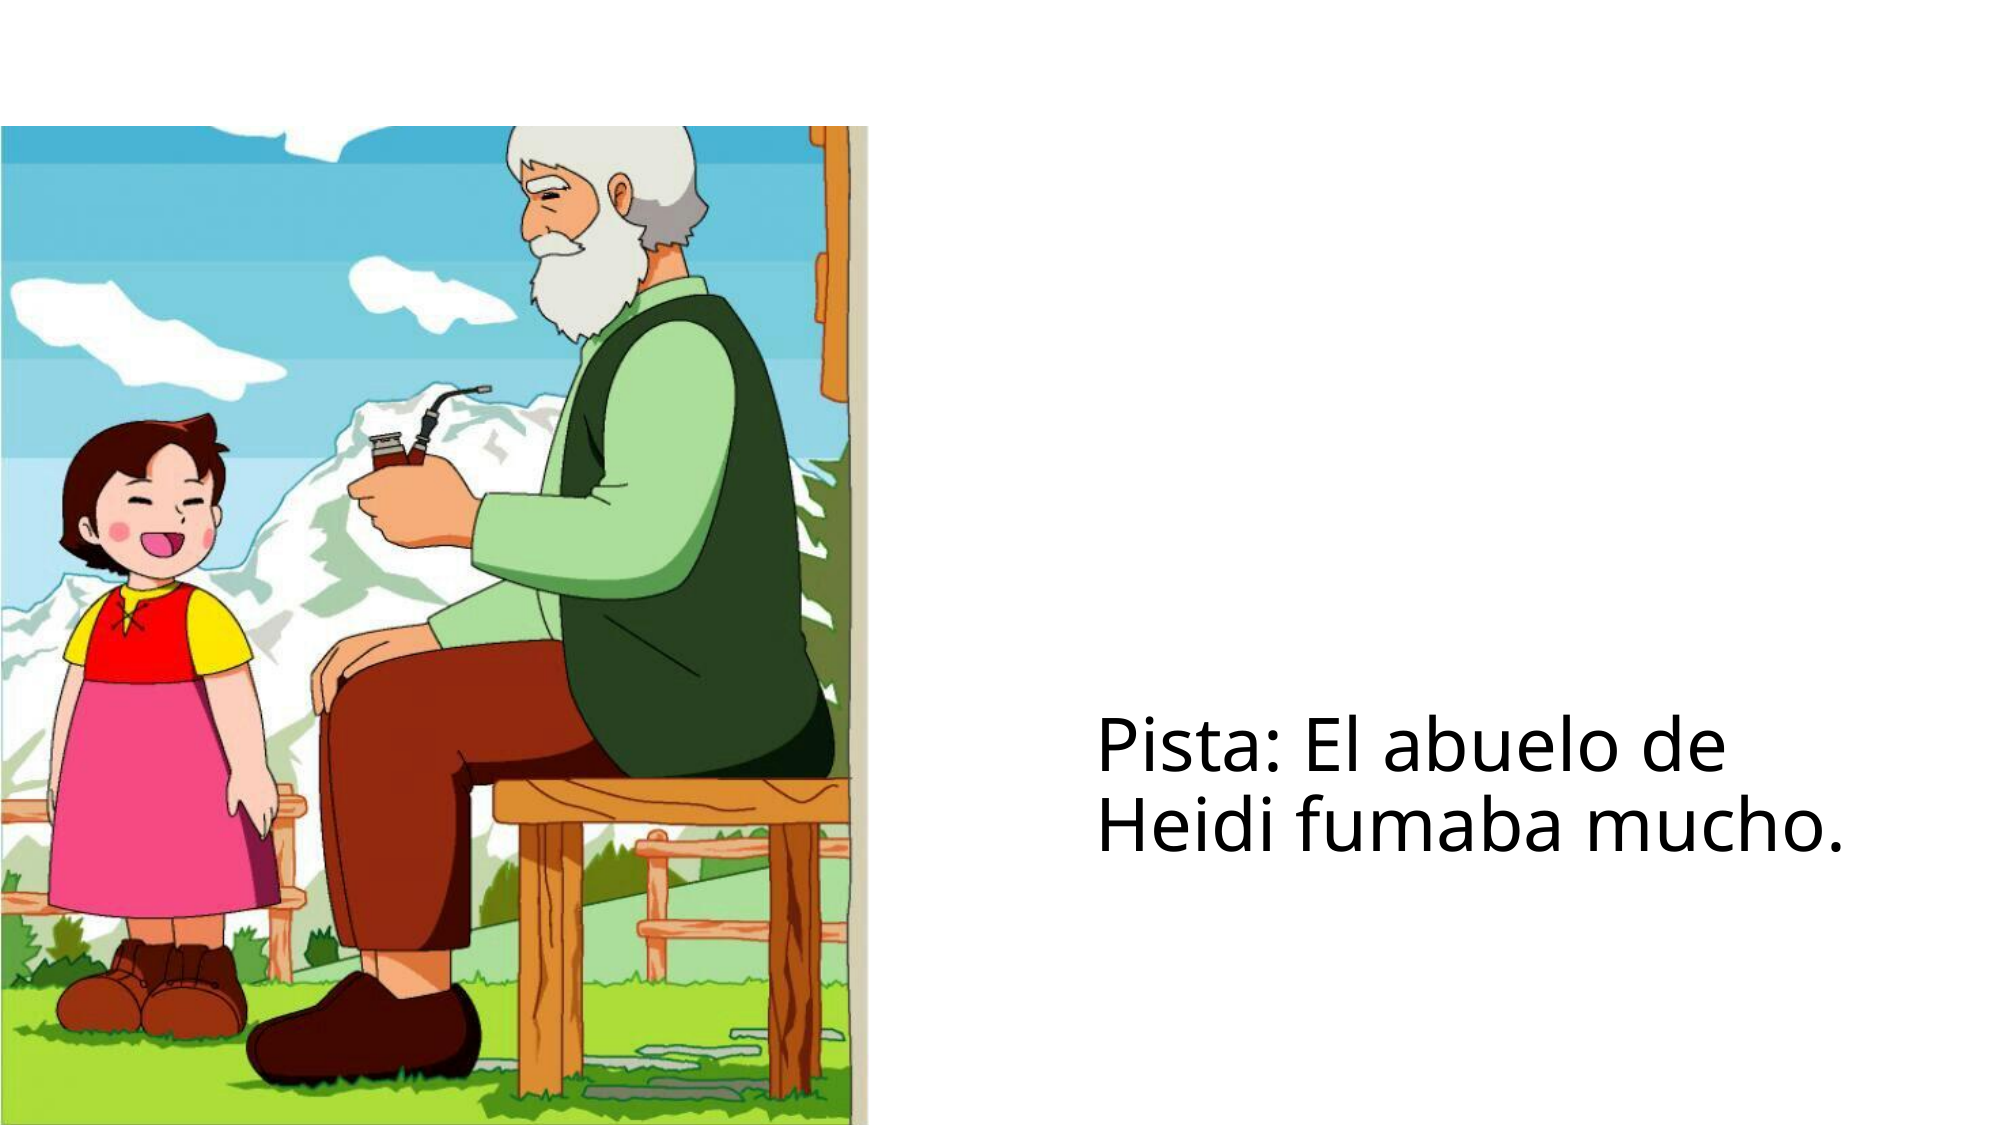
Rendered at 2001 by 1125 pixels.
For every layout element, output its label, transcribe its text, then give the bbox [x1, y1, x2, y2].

title Pista: El abuelo de Heidi fumaba mucho. [1080, 700, 1869, 930]
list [0, 126, 870, 1125]
